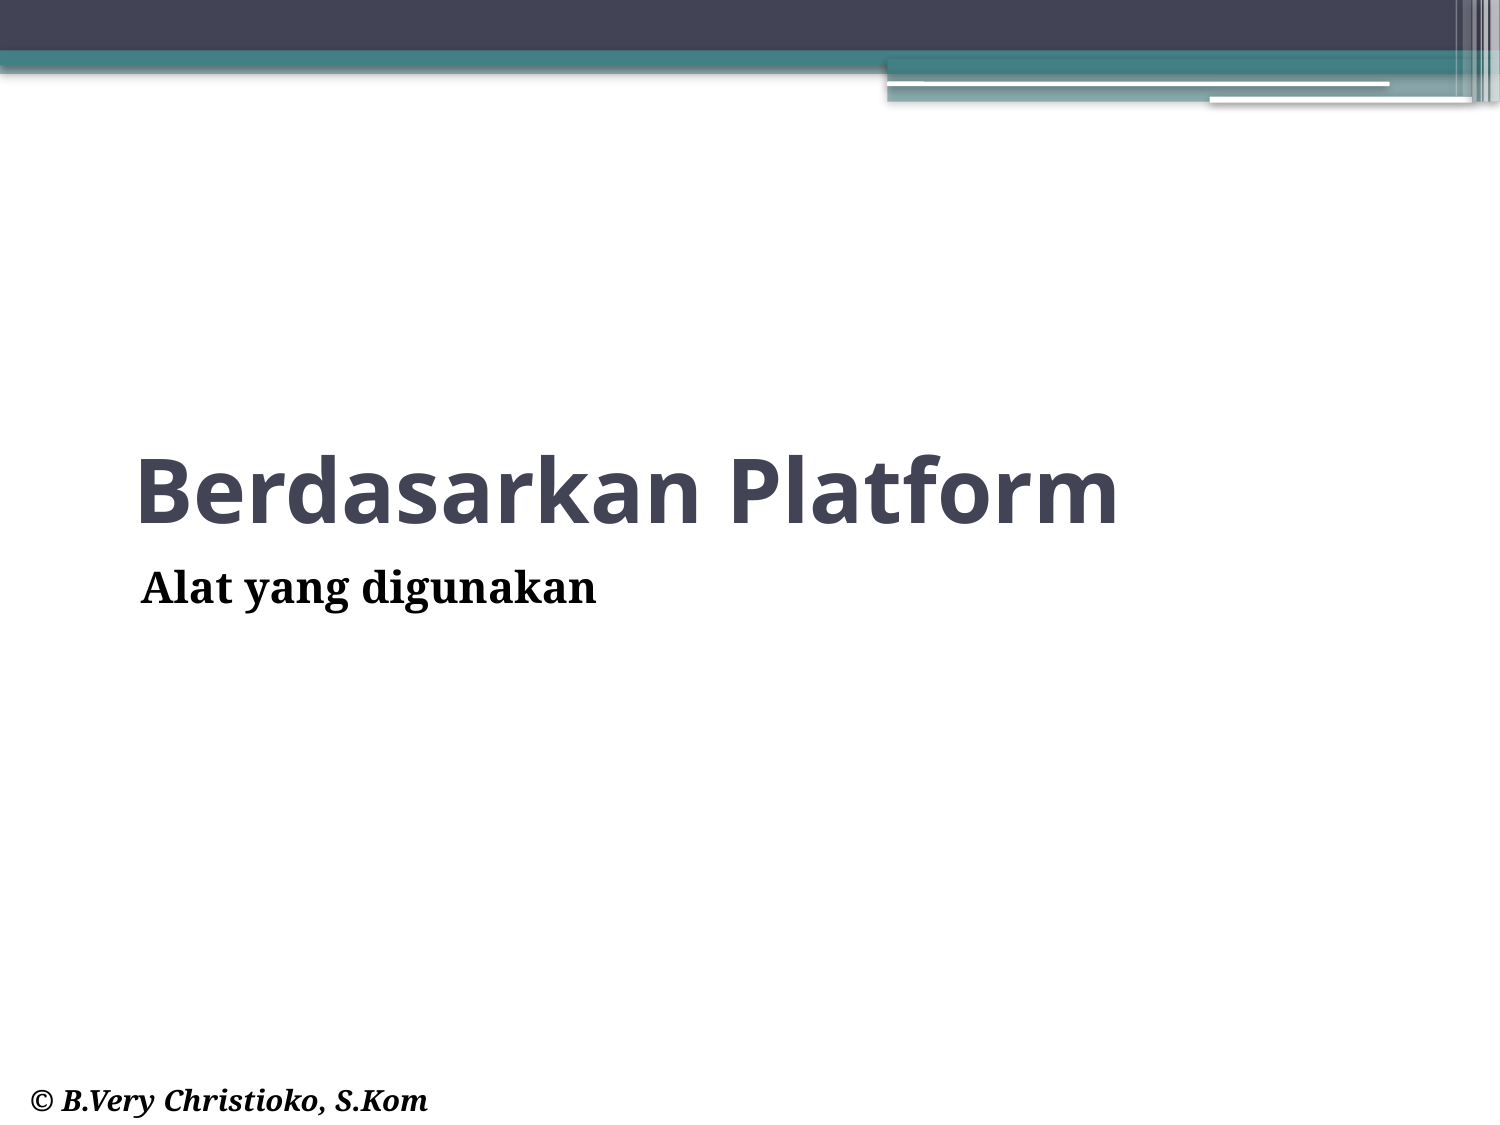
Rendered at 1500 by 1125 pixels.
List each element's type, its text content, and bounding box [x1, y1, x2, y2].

title Berdasarkan Platform [118, 324, 1394, 549]
list Alat yang digunakan [118, 552, 1394, 800]
text_box © B.Very Christioko, S.Kom [15, 1074, 444, 1125]
